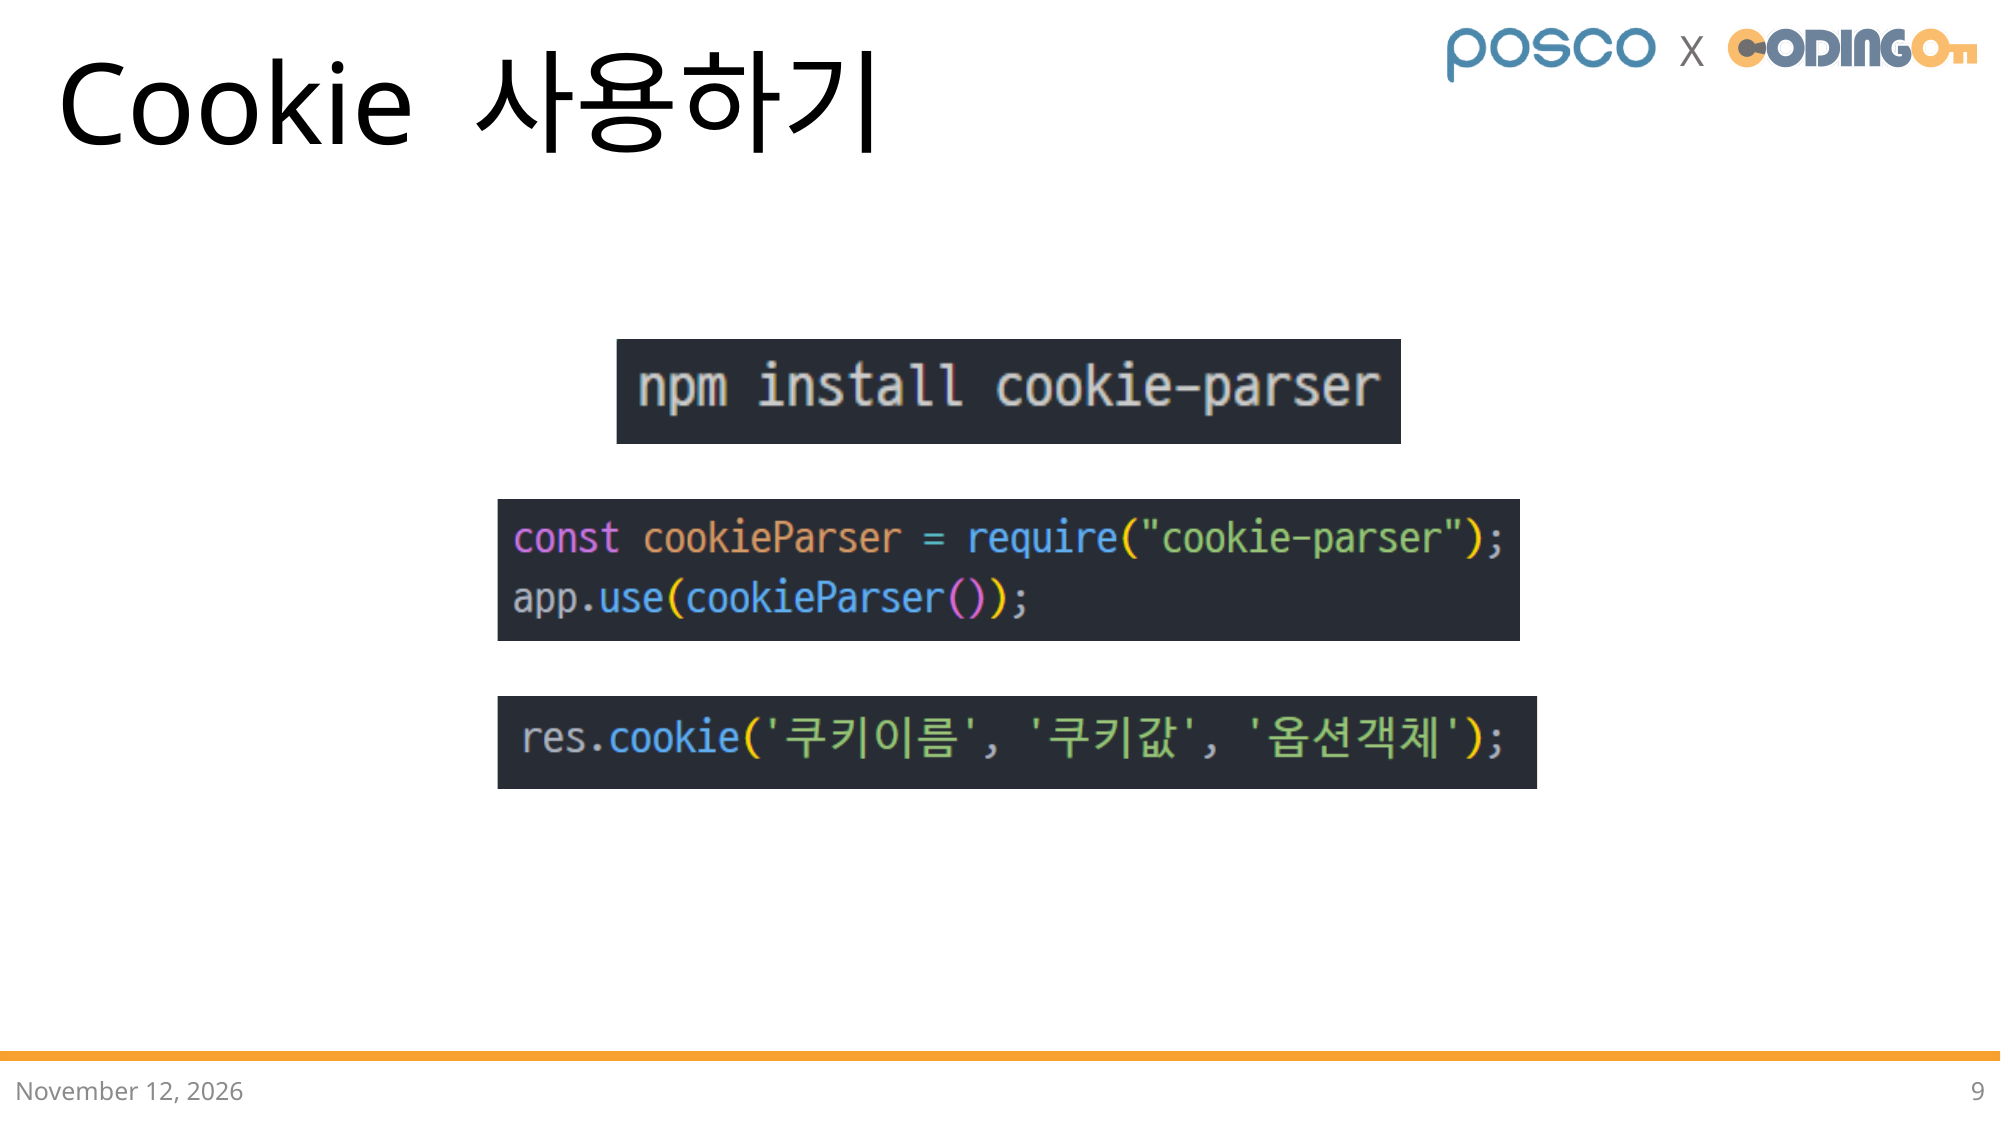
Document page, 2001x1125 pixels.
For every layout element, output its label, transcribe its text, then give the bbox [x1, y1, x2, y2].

slide_number 9 [1550, 1062, 2000, 1123]
picture [616, 339, 1401, 444]
picture [497, 696, 1538, 789]
slide_number 2022년 11월 [0, 1062, 450, 1123]
picture [497, 499, 1520, 641]
title Cookie 사용하기 [41, 0, 1767, 218]
